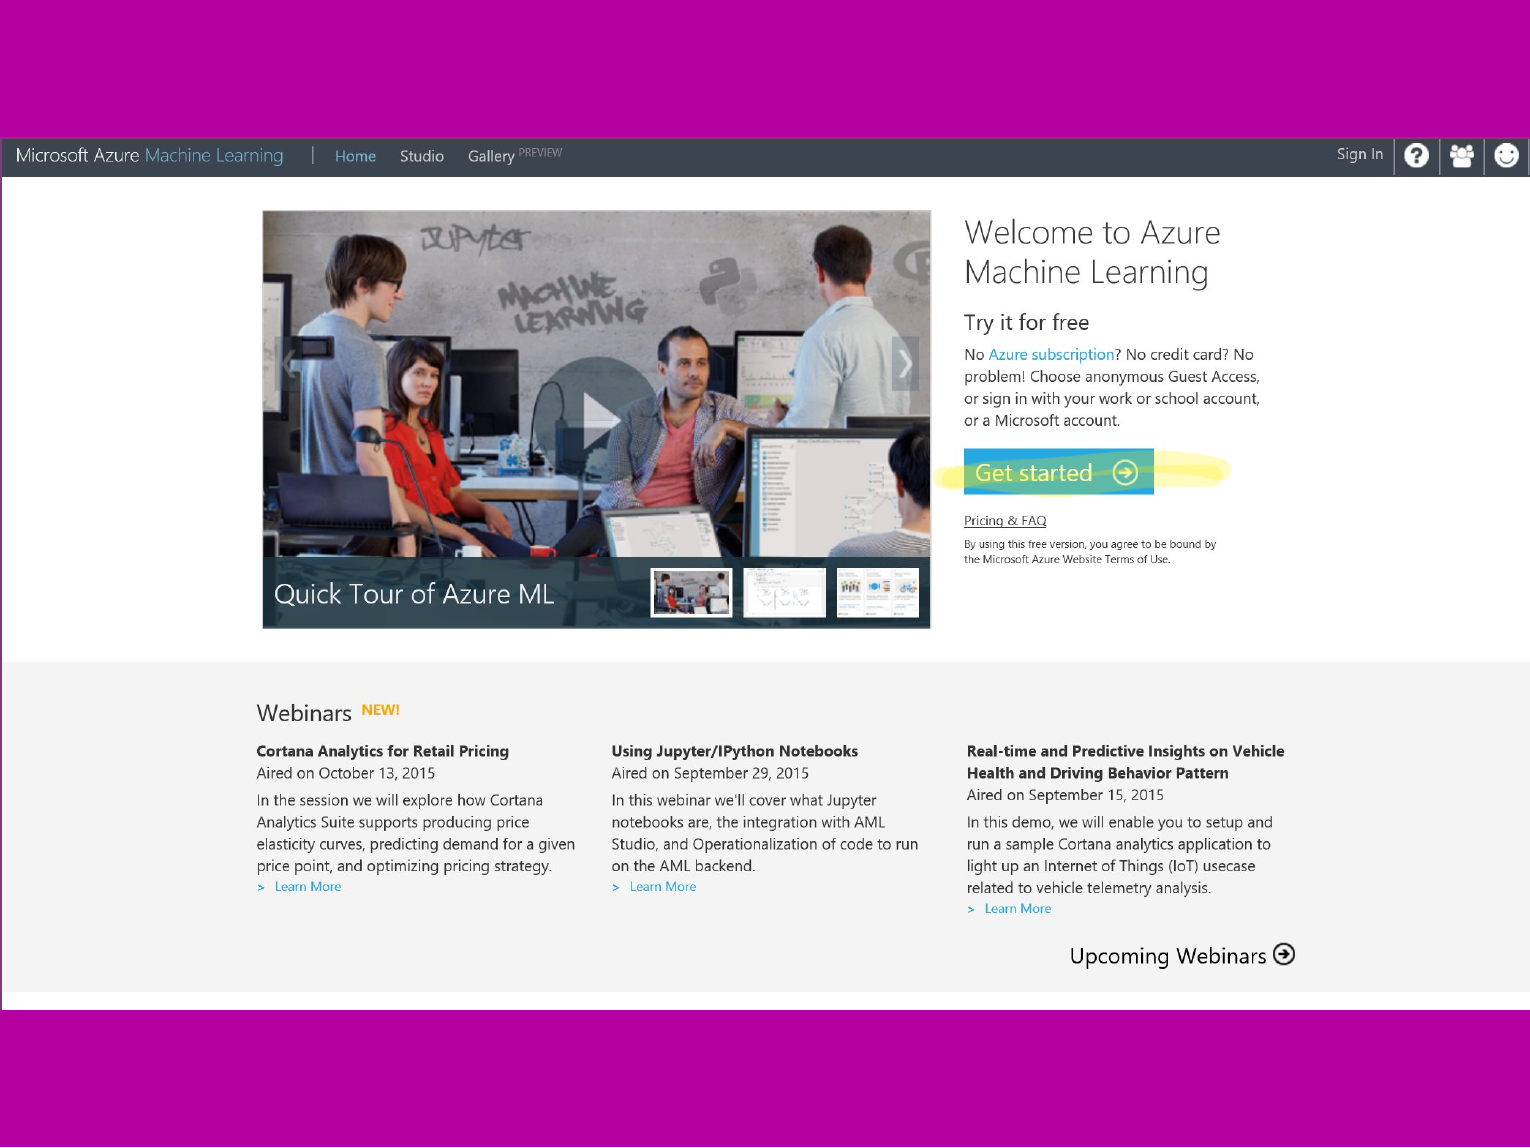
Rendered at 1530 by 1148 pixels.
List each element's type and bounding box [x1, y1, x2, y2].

picture [0, 137, 1530, 1011]
